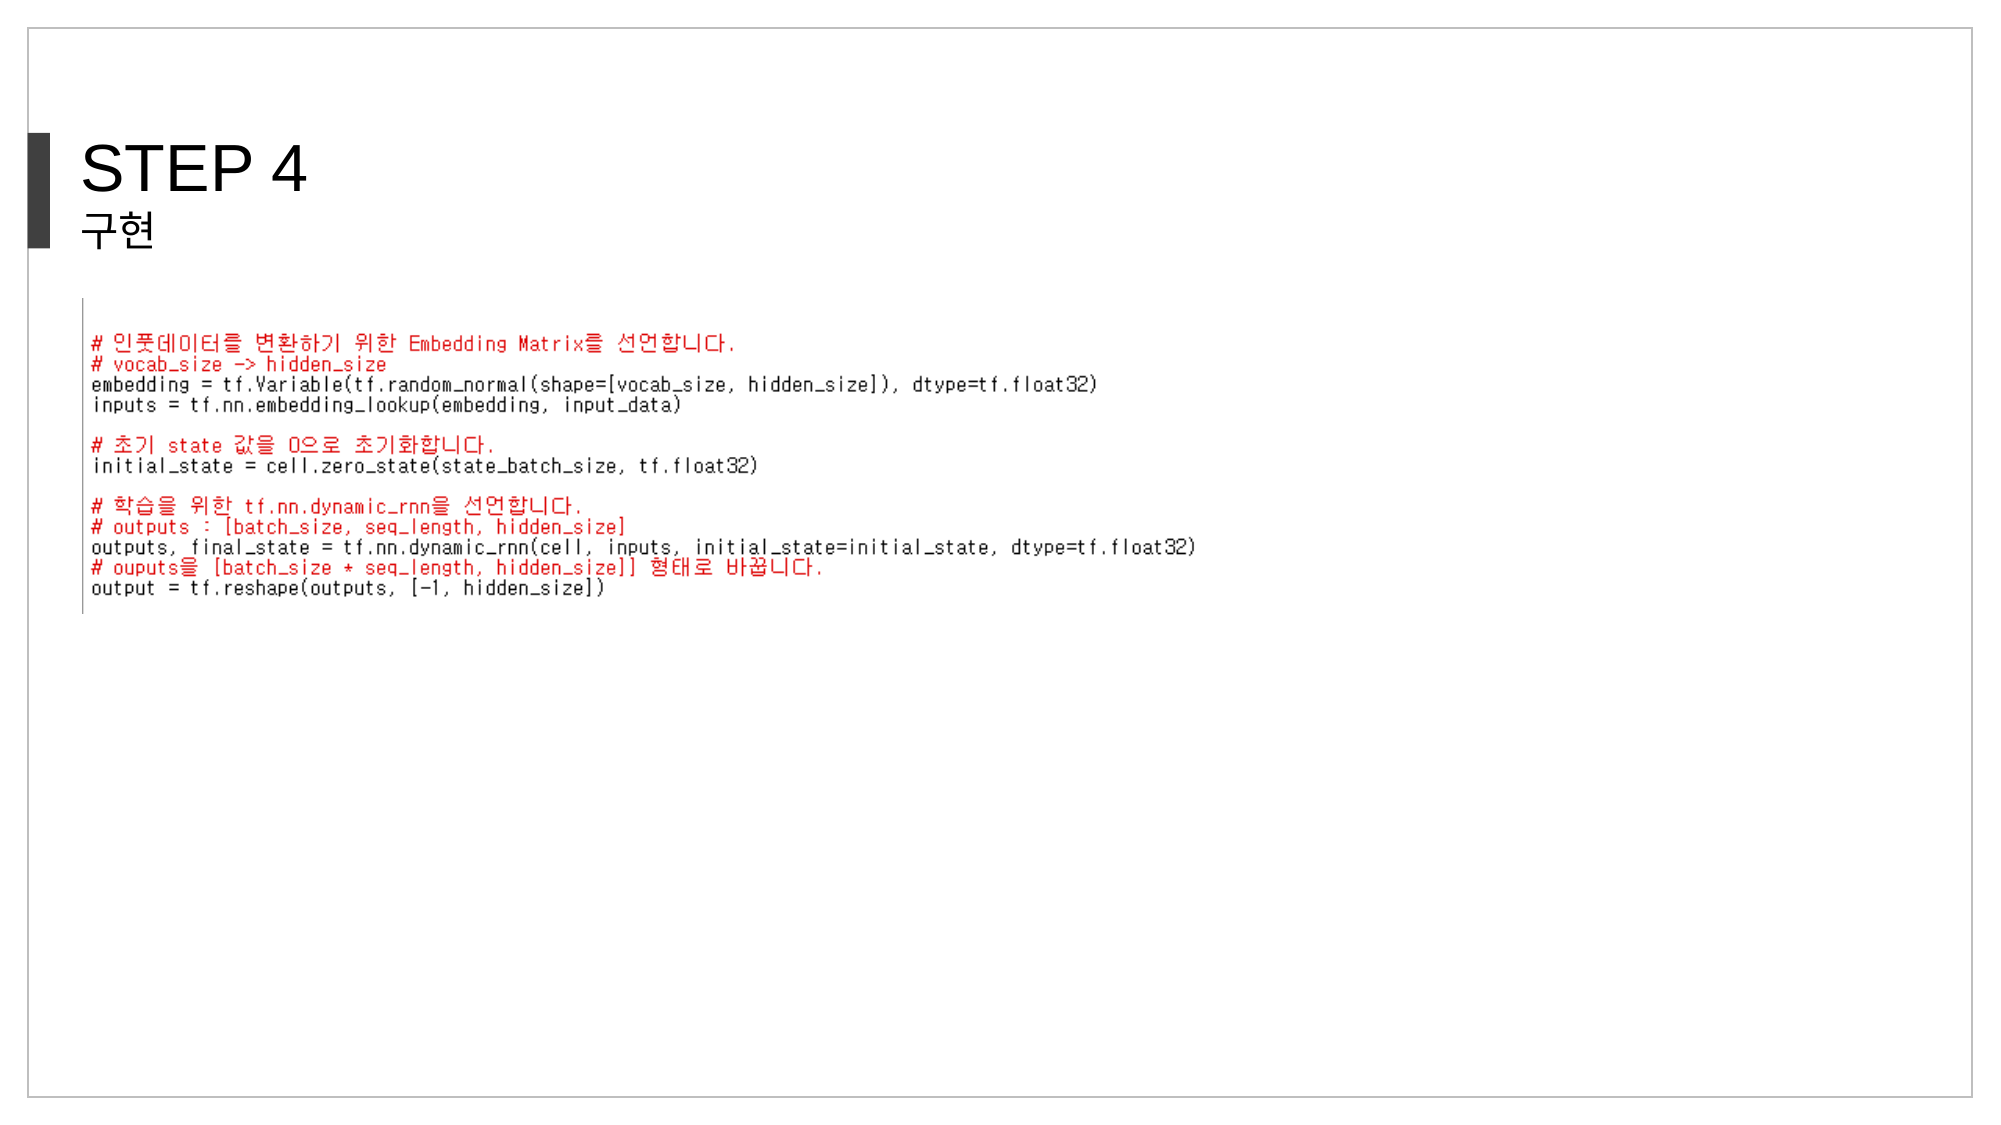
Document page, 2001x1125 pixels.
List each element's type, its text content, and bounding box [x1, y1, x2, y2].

picture [82, 298, 1205, 614]
text_box STEP 4 구현 [65, 117, 863, 263]
text_box [27, 132, 51, 249]
text_box [27, 27, 1973, 1098]
